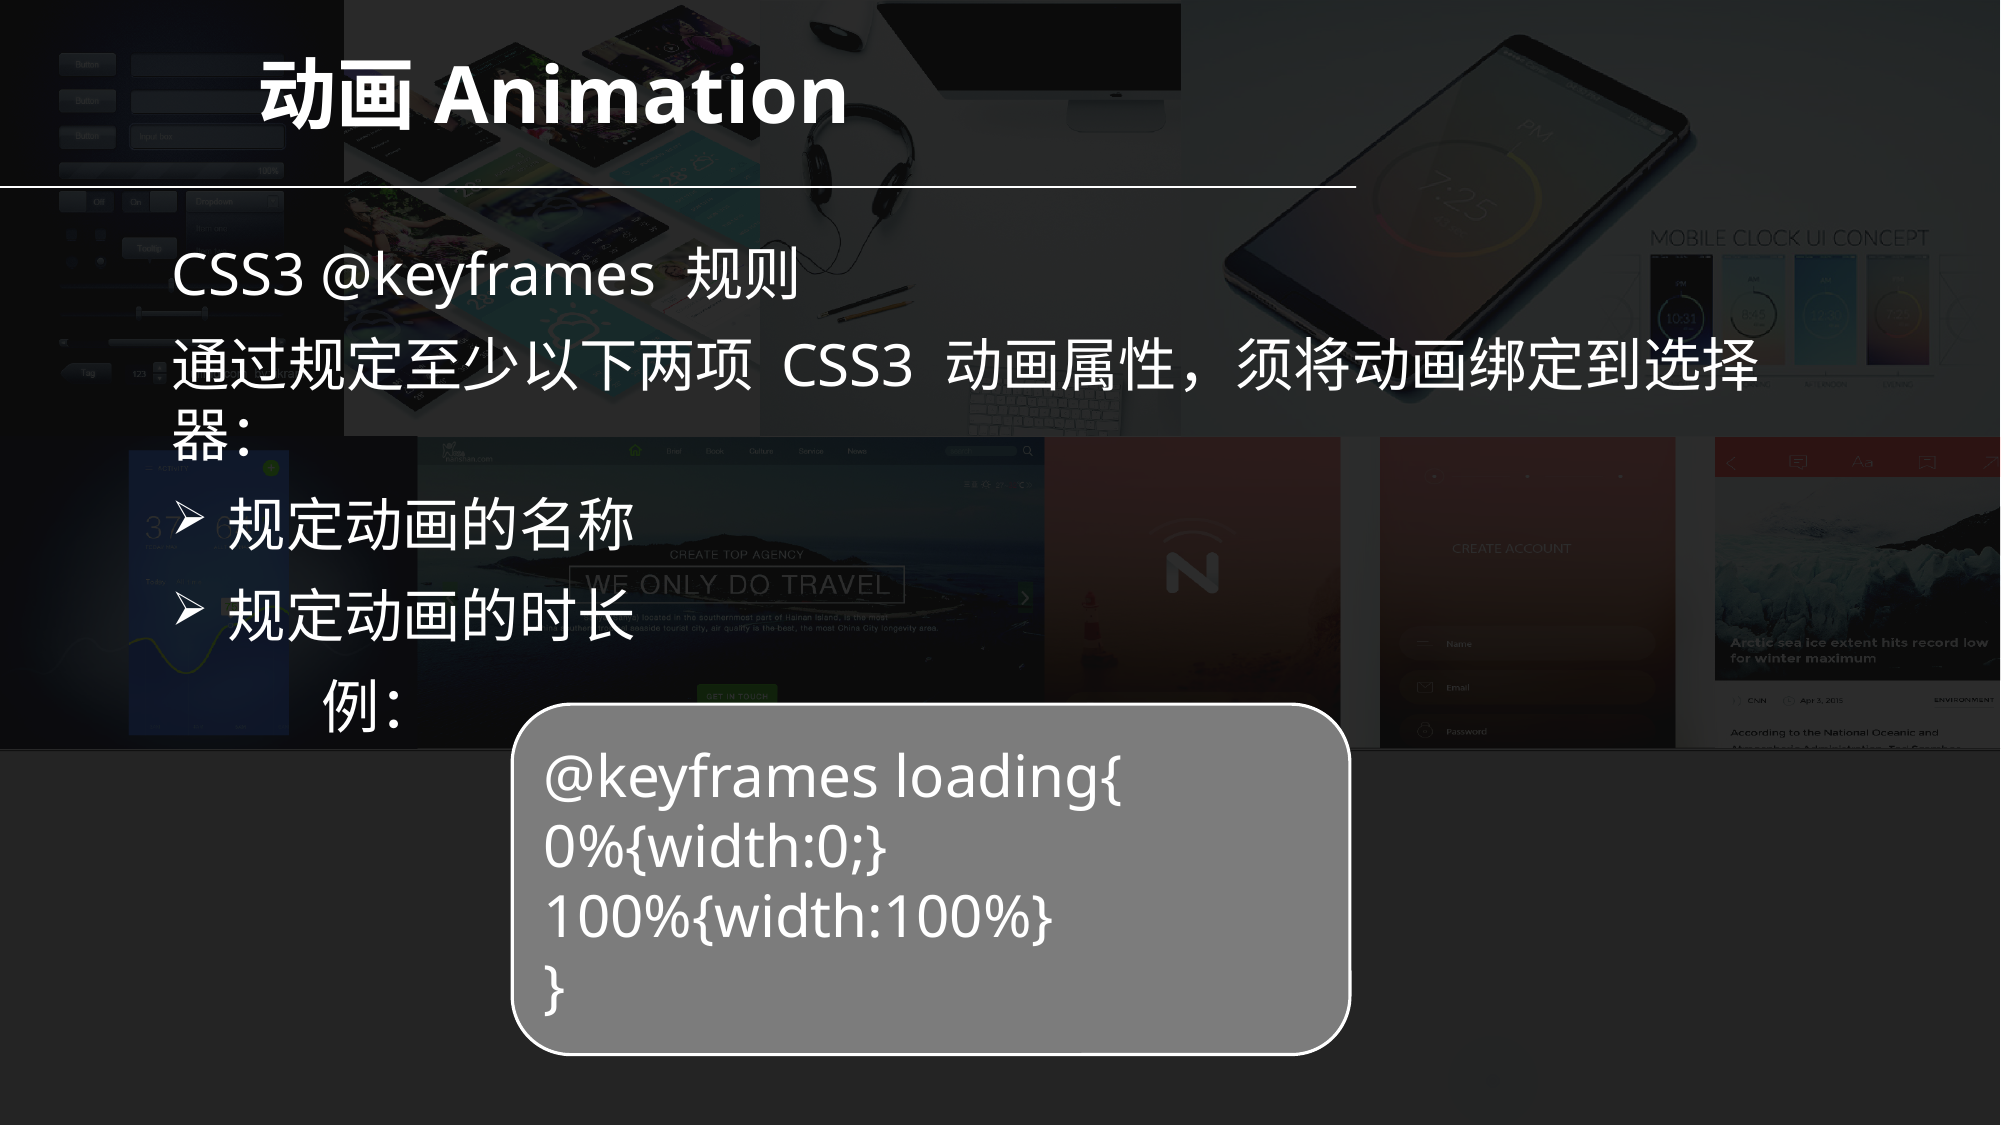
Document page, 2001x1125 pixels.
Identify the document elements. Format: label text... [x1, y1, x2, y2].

list CSS3 @keyframes 规则 通过规定至少以下两项 CSS3 动画属性，须将动画绑定到选择器： 规定动画的名称 规定动画的时长 例： [156, 229, 1844, 1055]
text_box @keyframes loading{ 0%{width:0;} 100%{width:100%} } [510, 702, 1352, 1057]
list 动画Animation [242, 36, 1350, 187]
